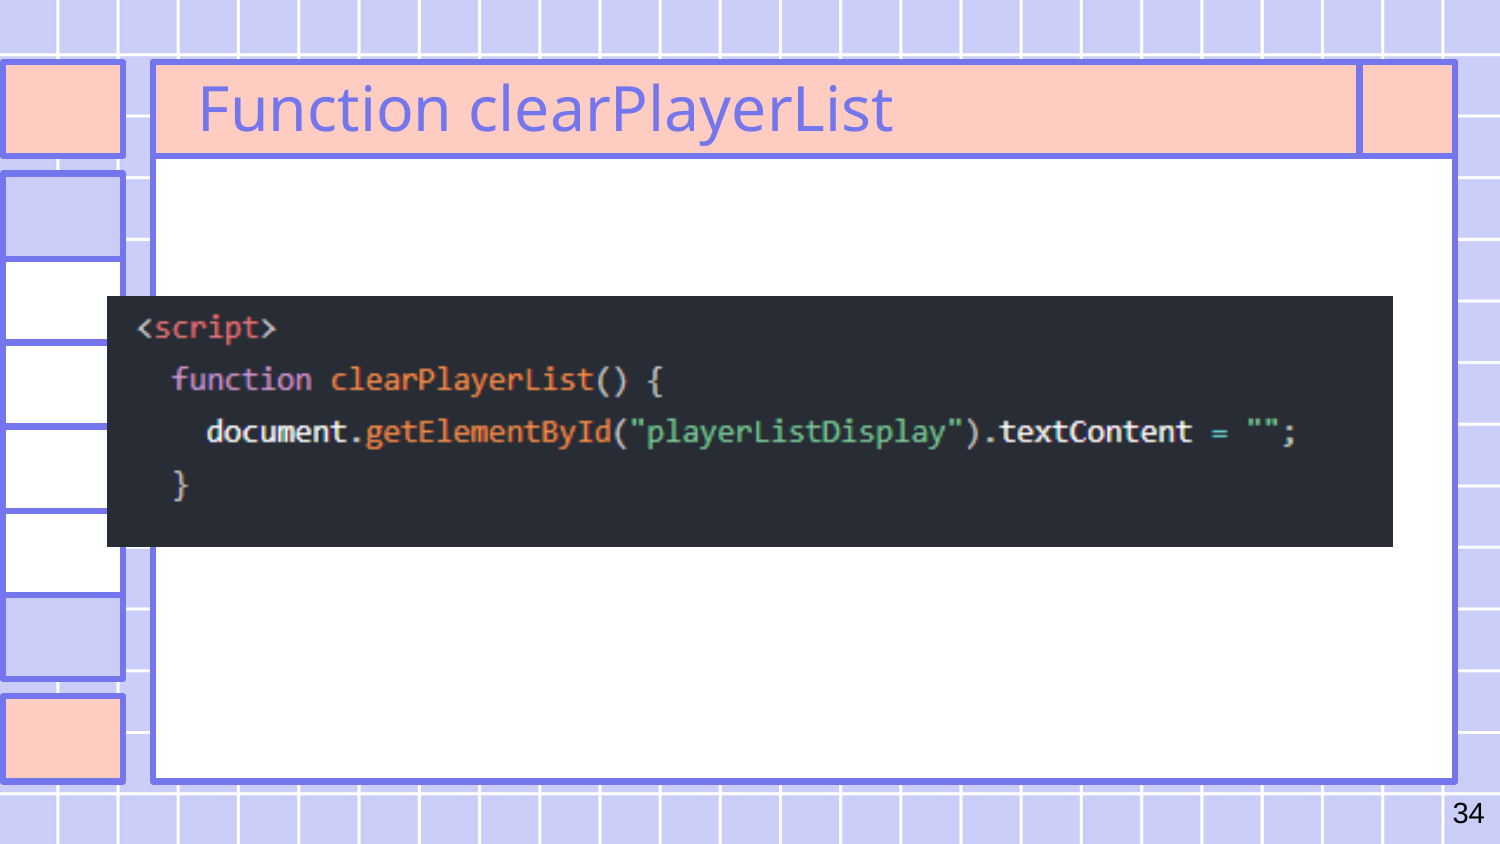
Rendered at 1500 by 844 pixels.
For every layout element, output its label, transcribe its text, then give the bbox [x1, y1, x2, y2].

title Function clearPlayerList [182, 64, 1318, 159]
picture [0, 0, 1500, 844]
slide_number 34 [1409, 779, 1500, 844]
